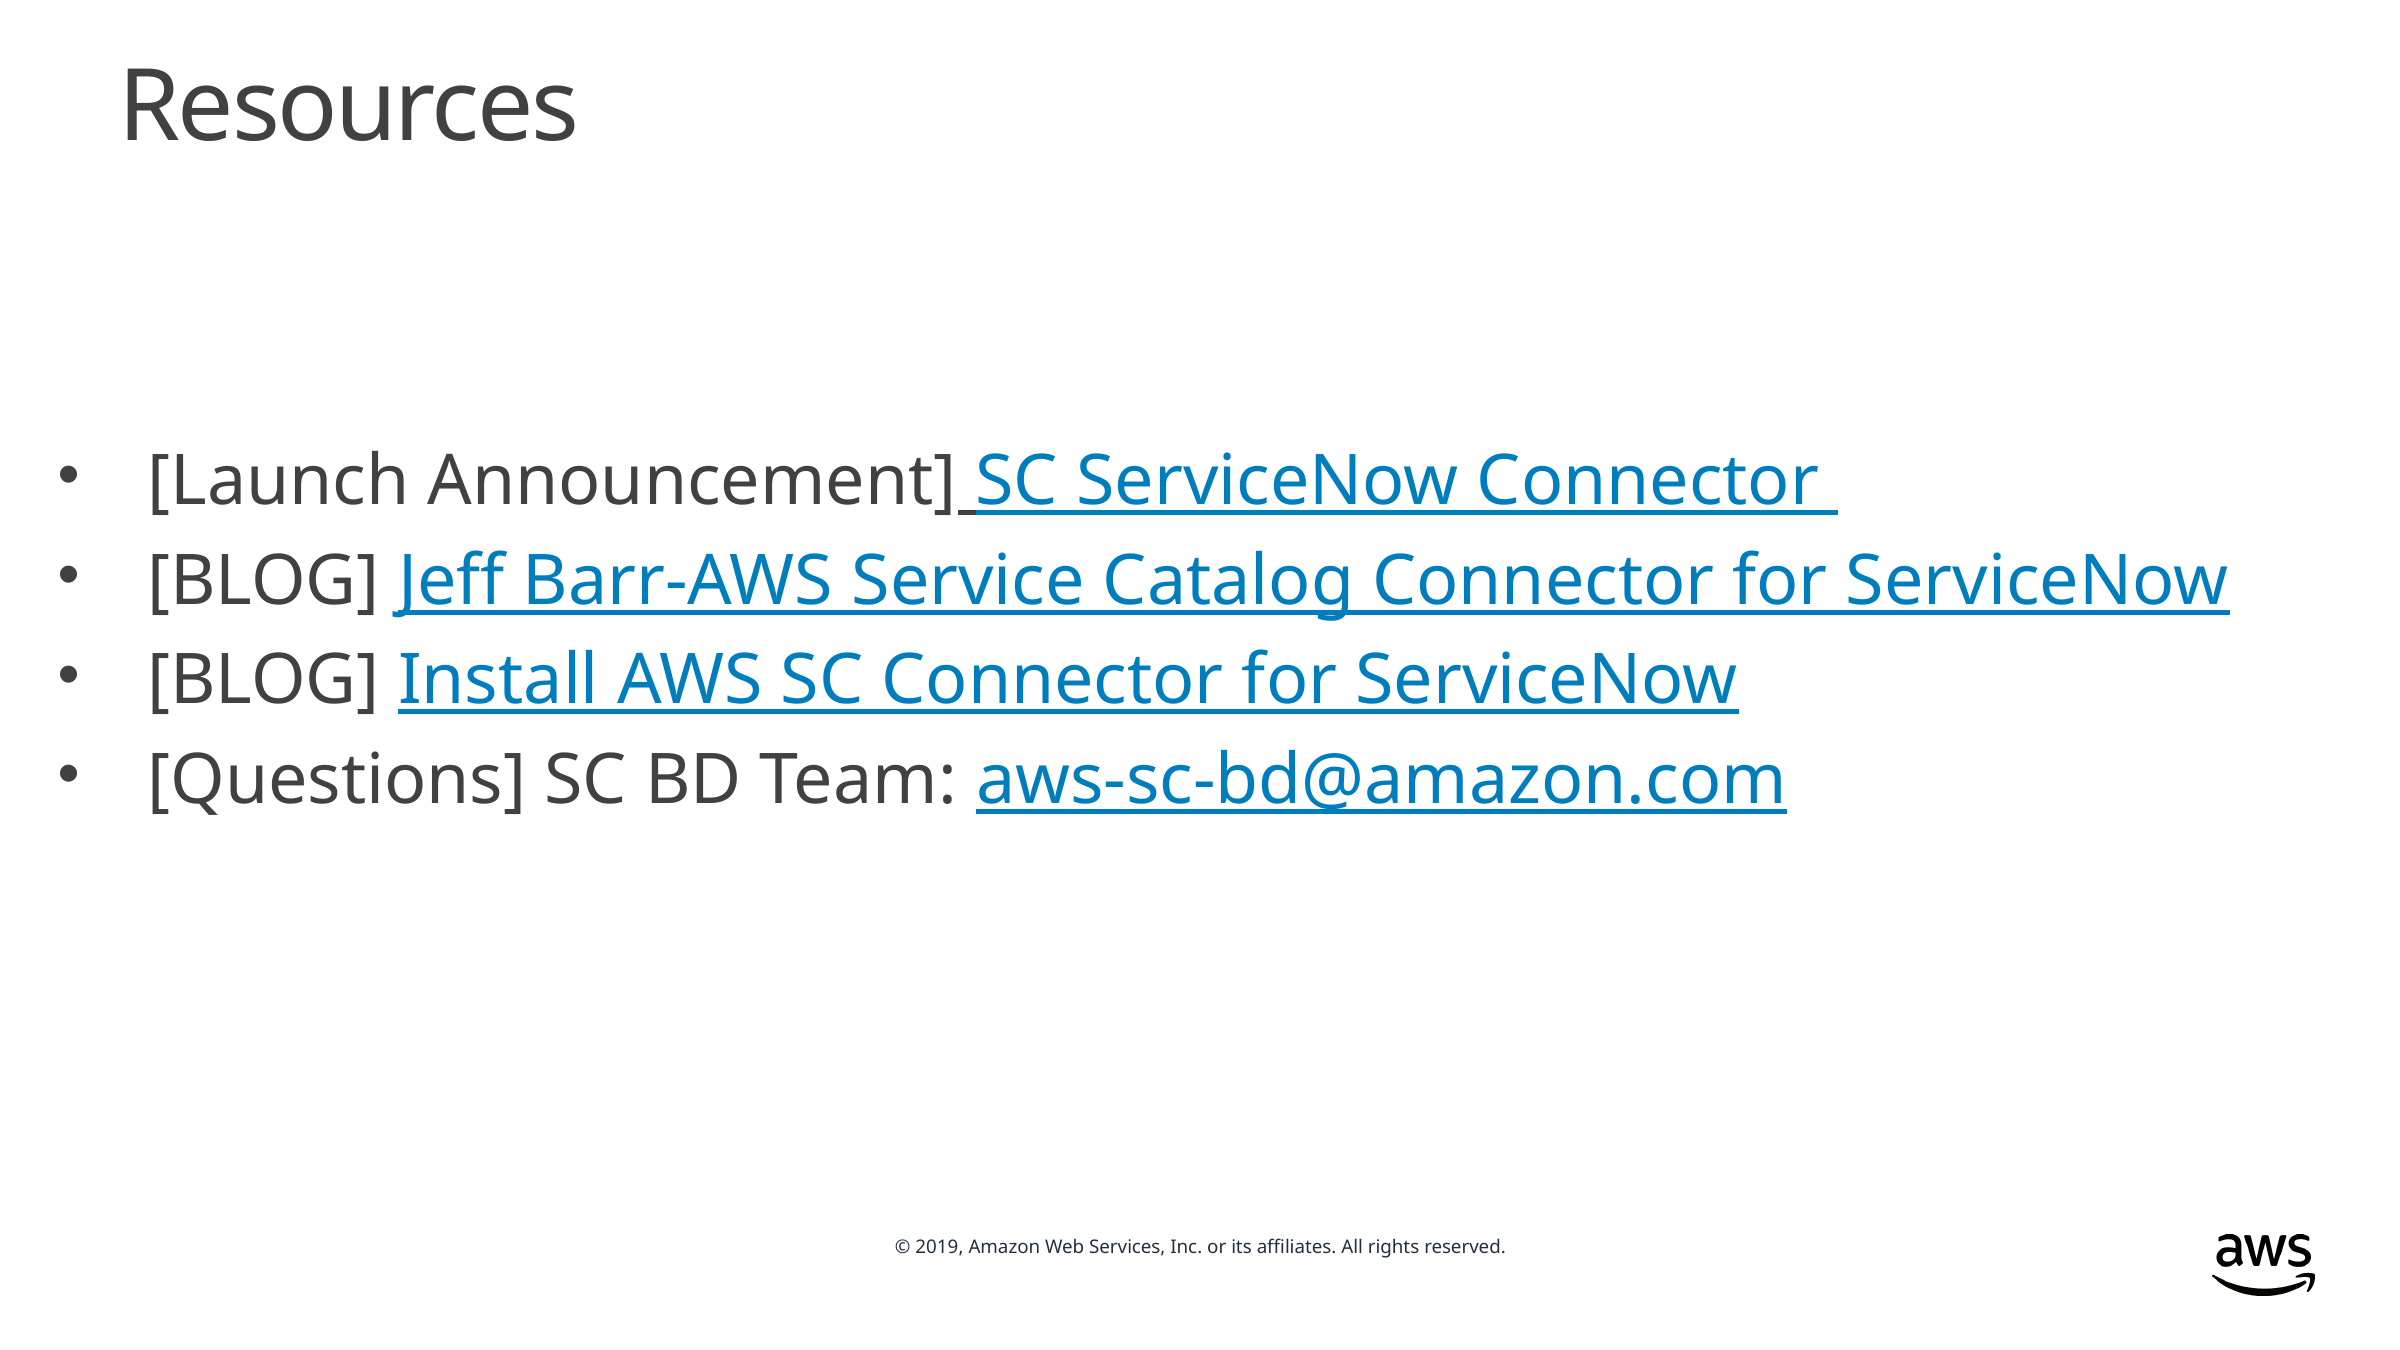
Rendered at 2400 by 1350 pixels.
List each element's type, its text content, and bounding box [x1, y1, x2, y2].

list [Launch Announcement] SC ServiceNow Connector [BLOG] Jeff Barr-AWS Service Catalog Connector for ServiceNow [BLOG] Install AWS SC Connector for ServiceNow [Questions] SC BD Team: aws-sc-bd@amazon.com [33, 421, 2332, 808]
title Resources [88, 30, 2242, 174]
picture [2212, 1234, 2315, 1296]
